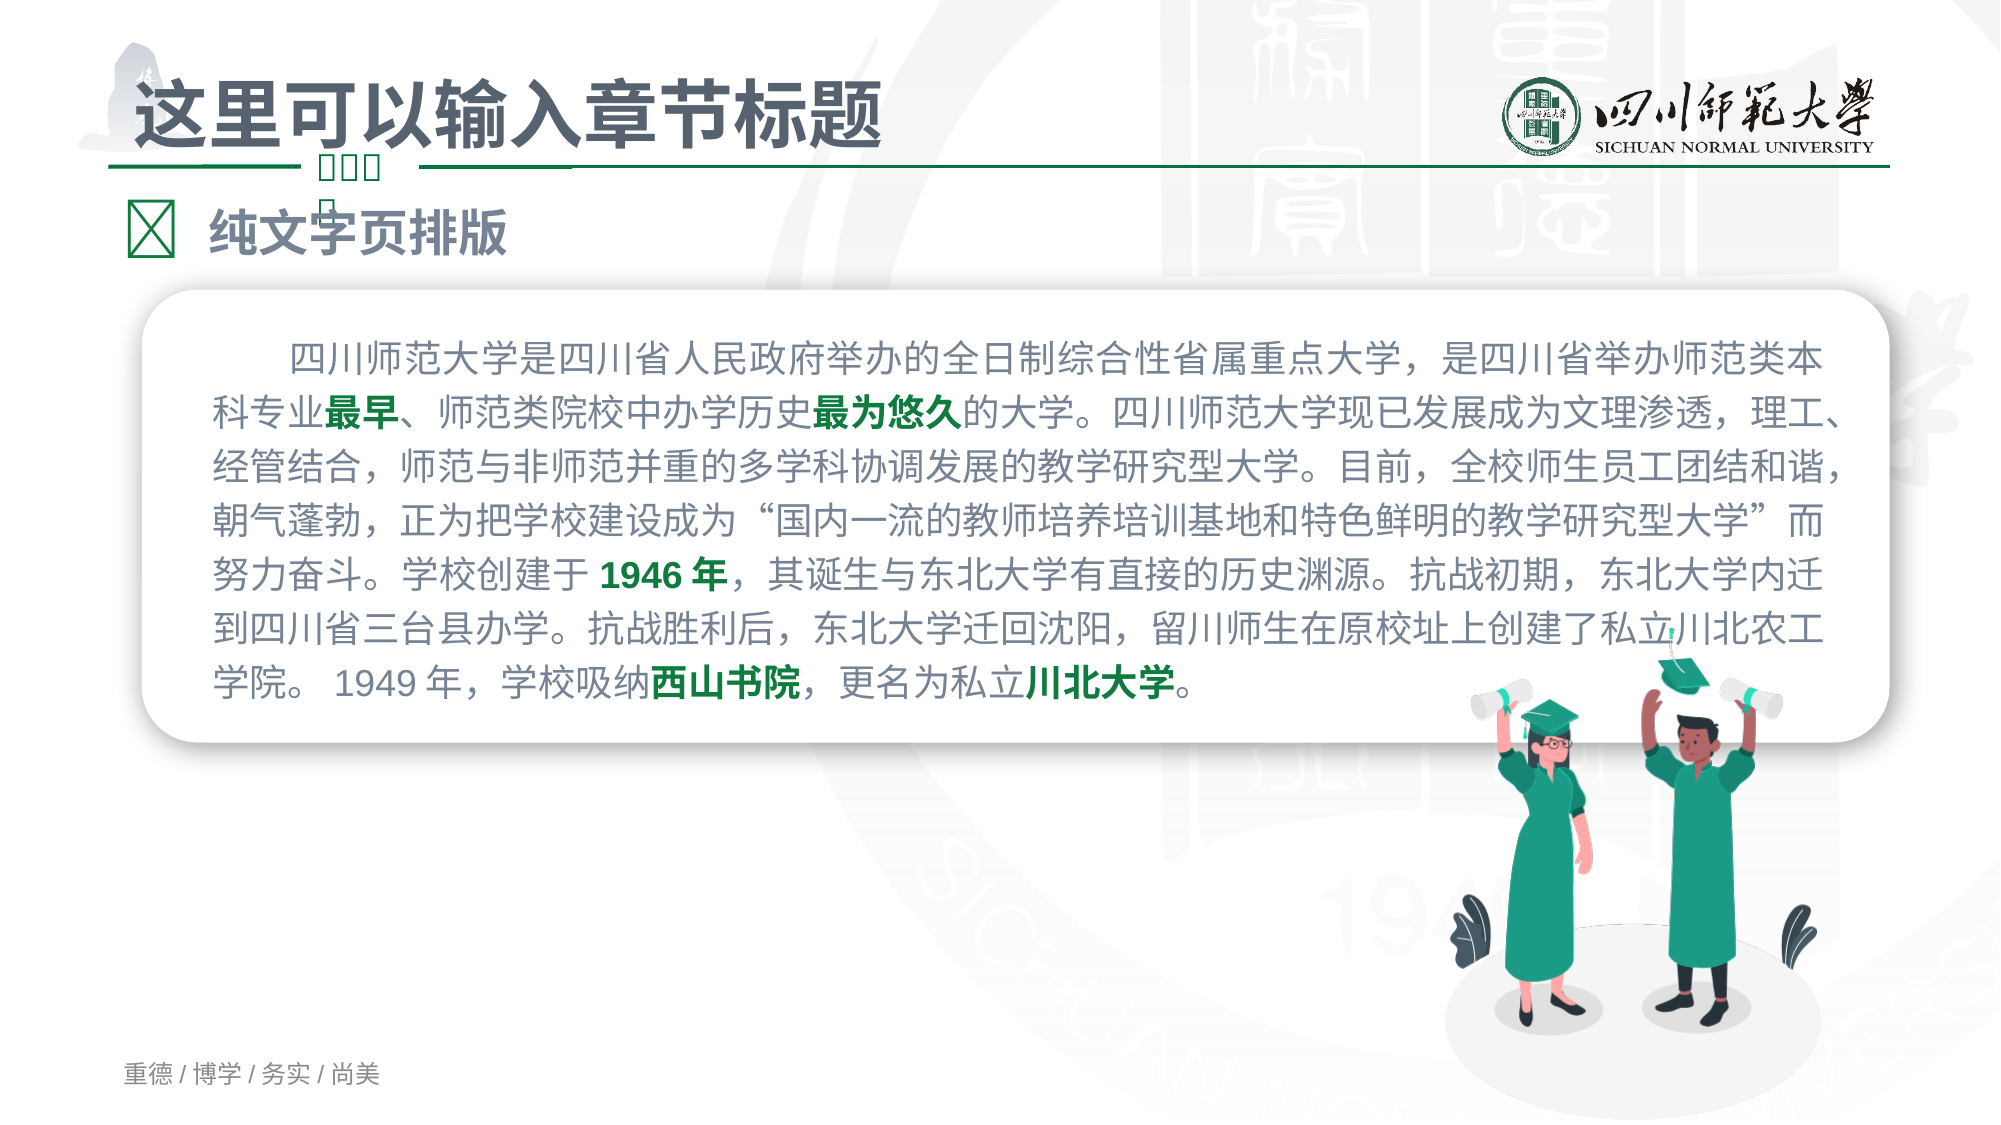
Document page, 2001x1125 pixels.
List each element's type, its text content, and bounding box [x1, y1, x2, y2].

text_box  纯文字页排版 [108, 185, 834, 271]
picture [749, 0, 2000, 1125]
text_box 四川师范大学是四川省人民政府举办的全日制综合性省属重点大学，是四川省举办师范类本科专业最早、师范类院校中办学历史最为悠久的大学。四川师范大学现已发展成为文理渗透，理工、经管结合，师范与非师范并重的多学科协调发展的教学研究型大学。目前，全校师生员工团结和谐，朝气蓬勃，正为把学校建设成为“国内一流的教师培养培训基地和特色鲜明的教学研究型大学”而努力奋斗。学校创建于1946年，其诞生与东北大学有直接的历史渊源。抗战初期，东北大学内迁到四川省三台县办学。抗战胜利后，东北大学迁回沈阳，留川师生在原校址上创建了私立川北农工学院。1949年，学校吸纳西山书院，更名为私立川北大学。 [197, 318, 1840, 712]
text_box 这里可以输入章节标题 [118, 60, 1101, 166]
text_box [140, 288, 1891, 744]
footer 重德/博学/务实/尚美 [108, 1043, 707, 1104]
